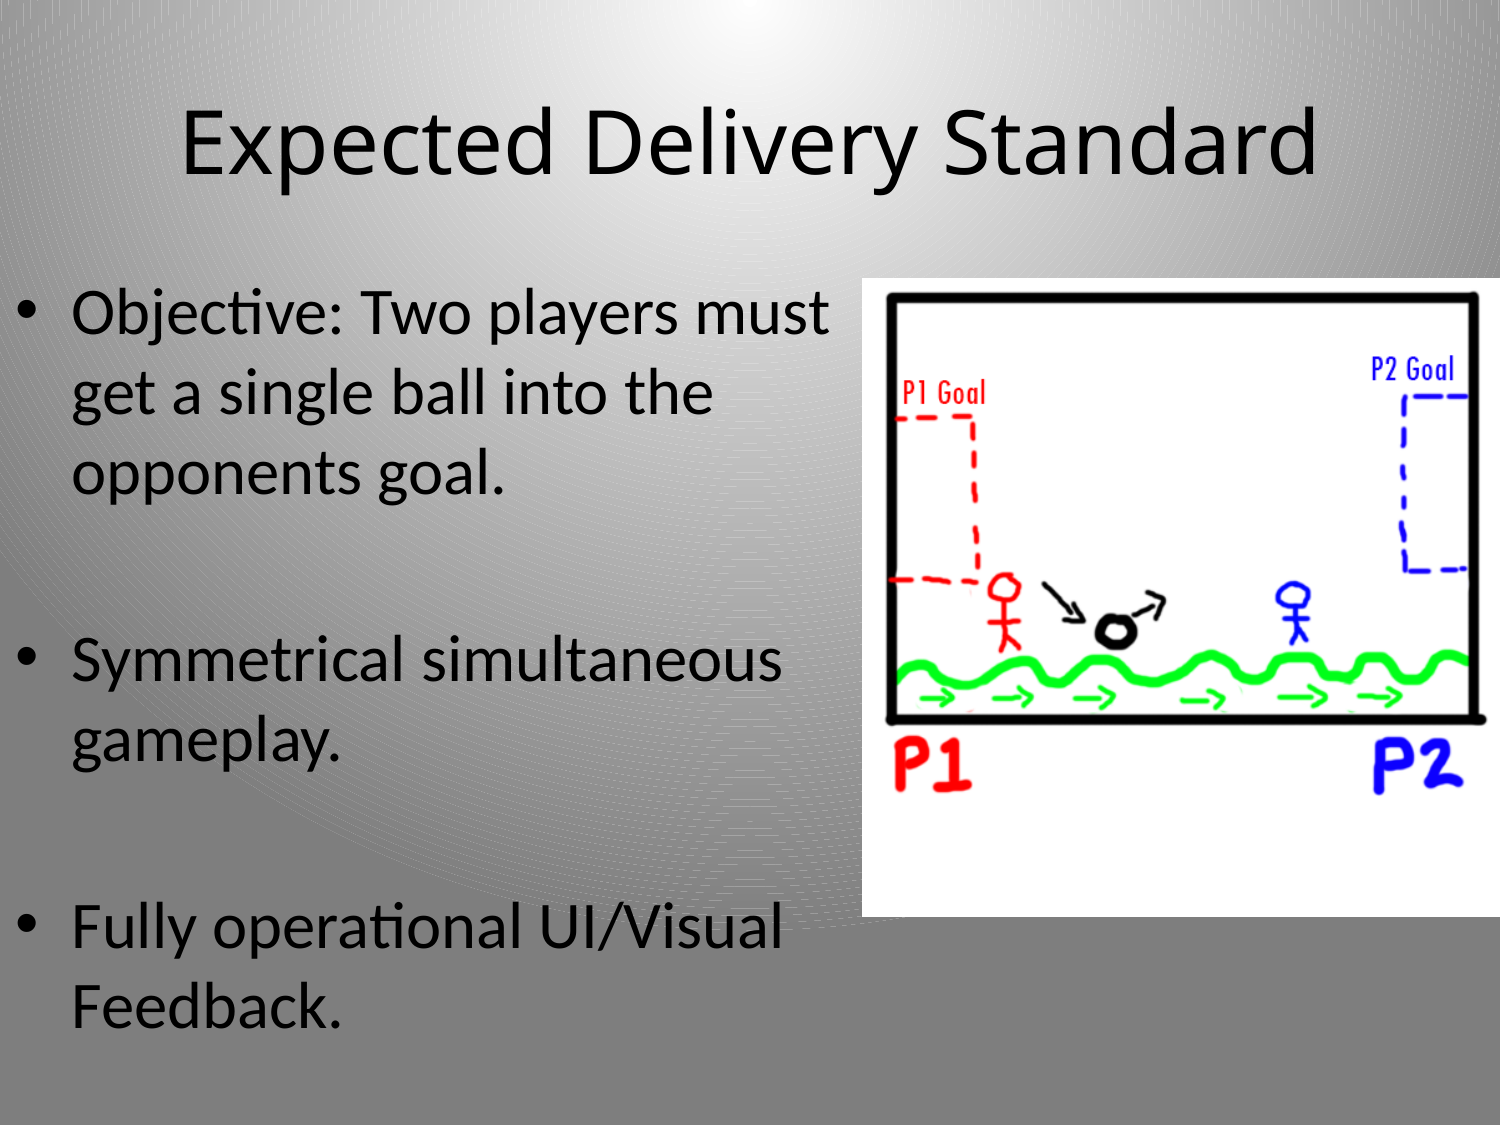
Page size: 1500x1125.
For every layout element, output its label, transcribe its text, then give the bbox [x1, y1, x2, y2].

picture [861, 278, 1500, 918]
list Objective: Two players must get a single ball into the opponents goal. Symmetrical simultaneous gameplay. Fully operational UI/Visual Feedback. [0, 260, 888, 1123]
title Expected Delivery Standard [75, 45, 1425, 233]
